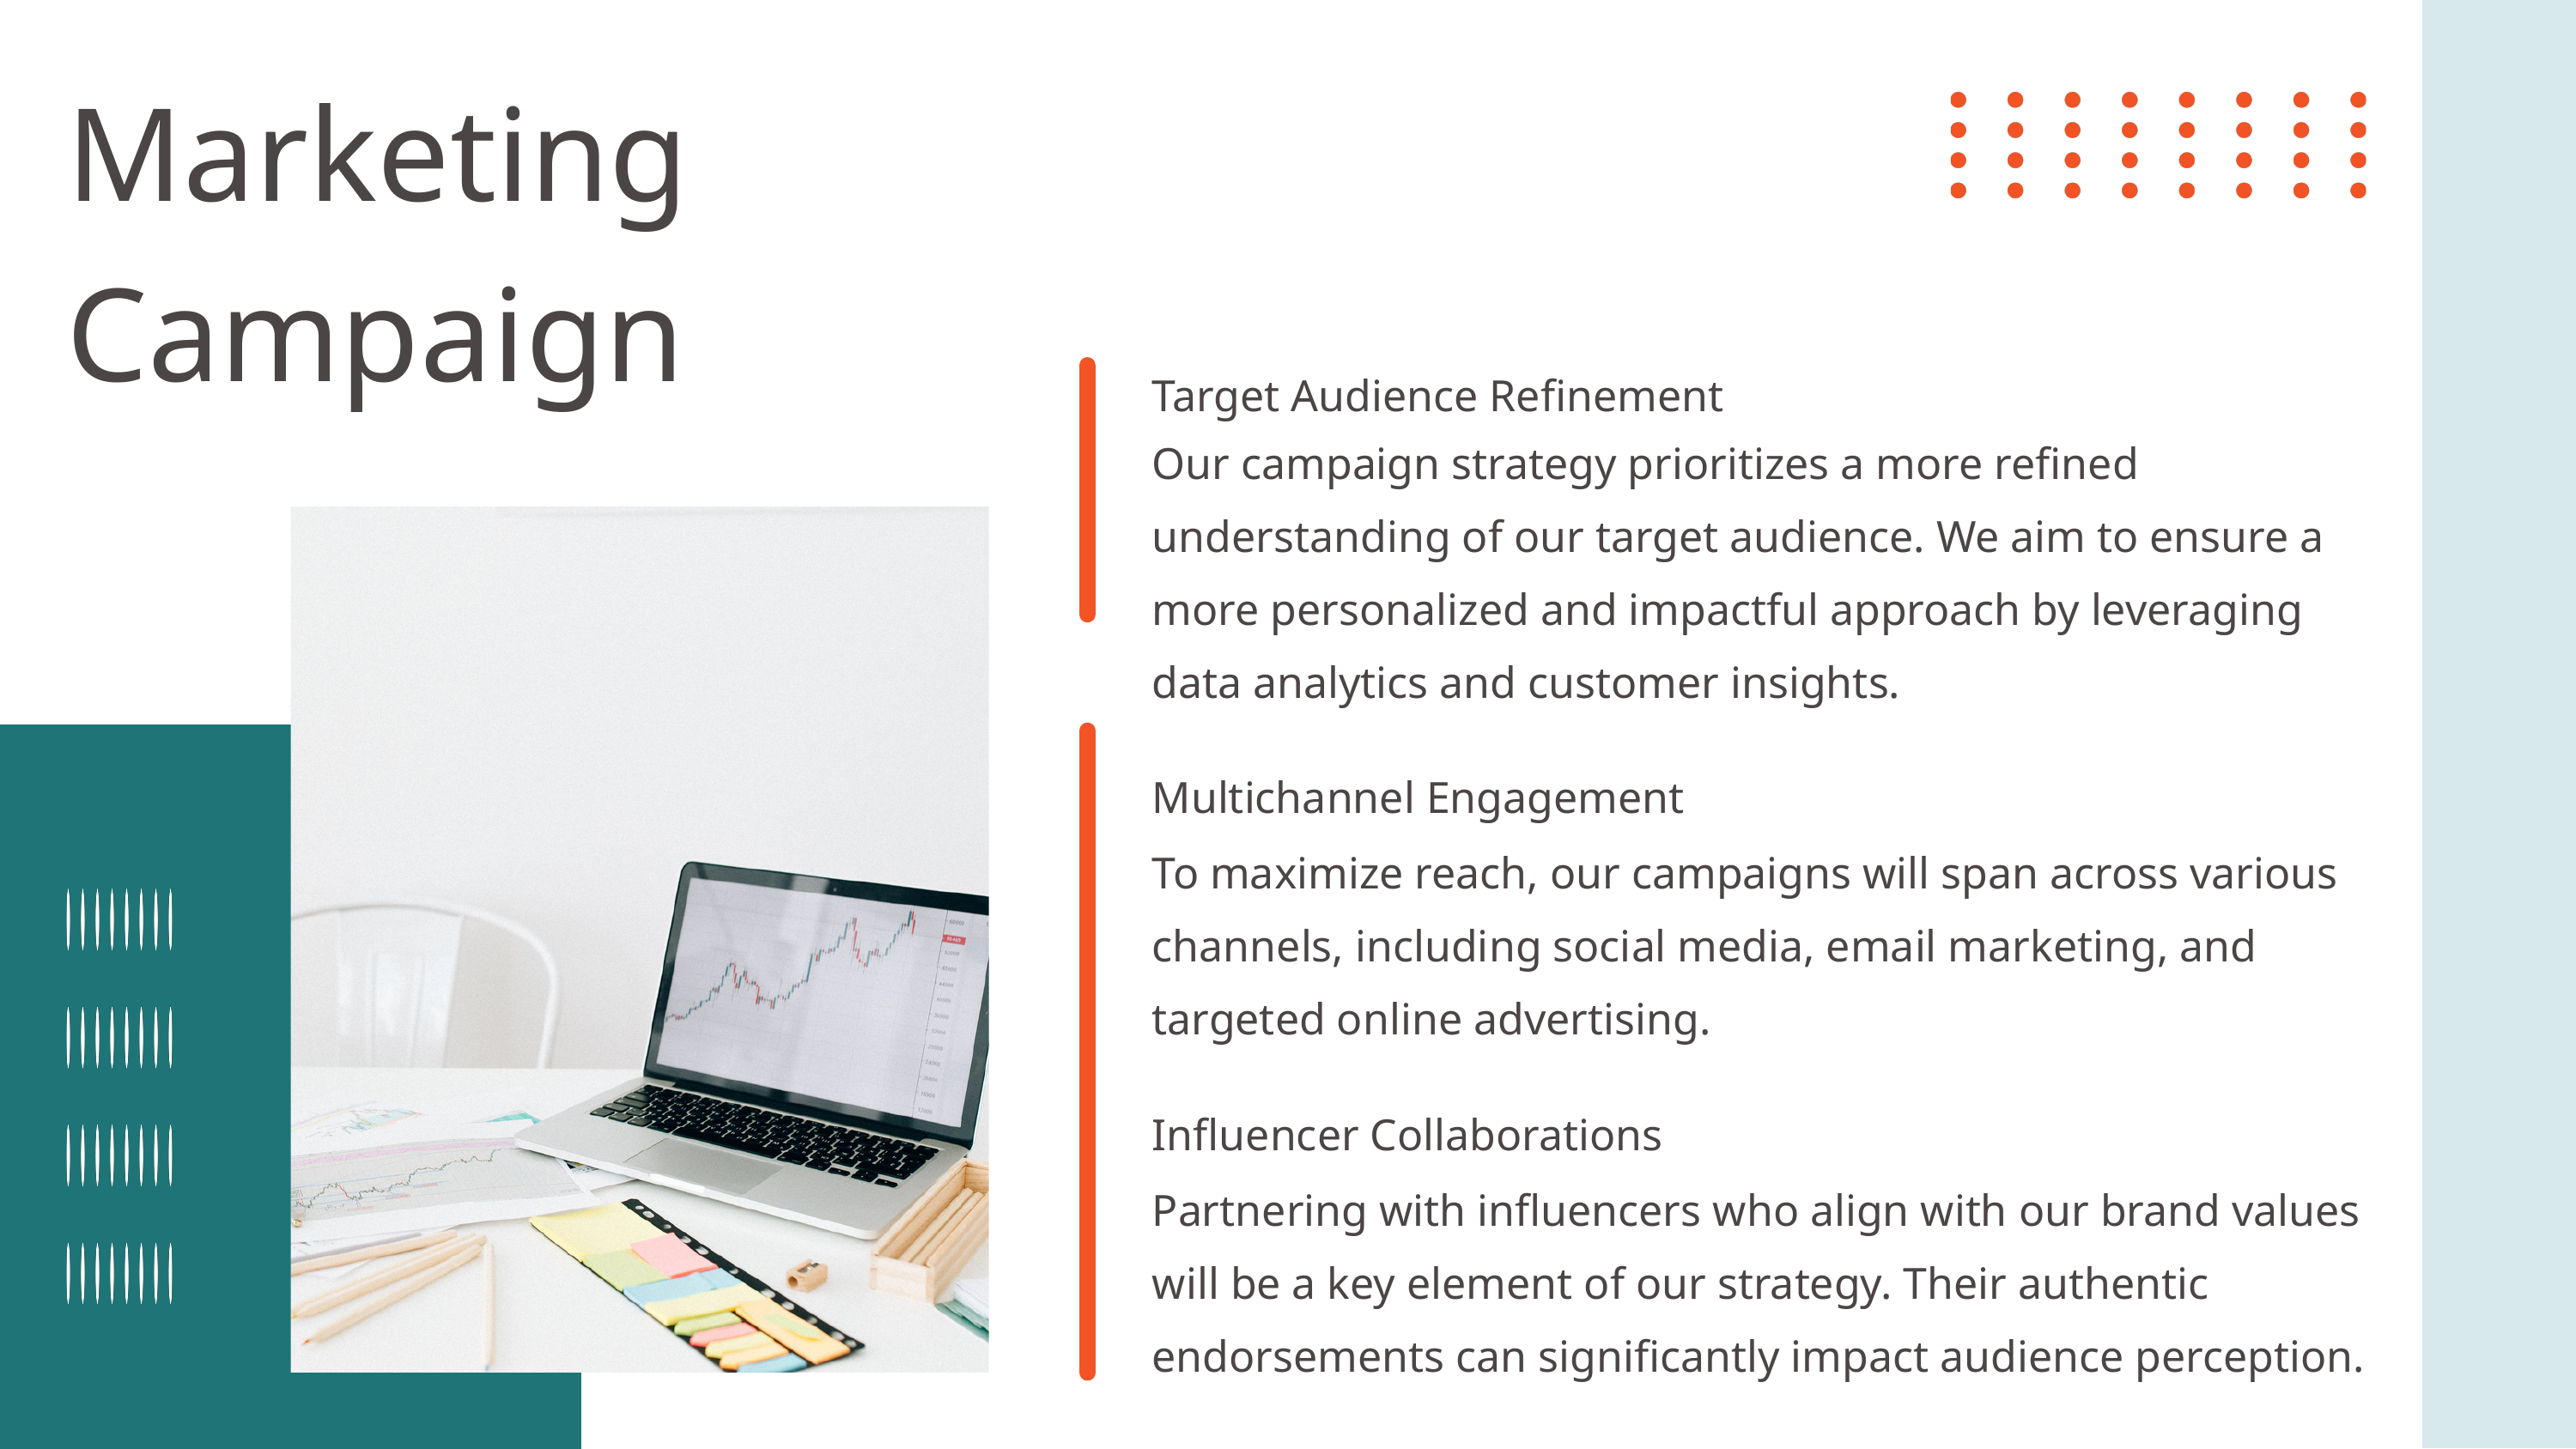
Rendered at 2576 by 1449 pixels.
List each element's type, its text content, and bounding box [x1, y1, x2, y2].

text_box Multichannel Engagement [1151, 761, 2366, 822]
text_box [290, 506, 989, 1373]
text_box Target Audience Refinement [1151, 360, 2366, 421]
text_box Partnering with influencers who align with our brand values will be a key element of our strategy. Their authentic endorsements can significantly impact audience perception. [1151, 1161, 2366, 1381]
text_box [0, 724, 582, 1449]
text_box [2421, 0, 2576, 1449]
text_box Our campaign strategy prioritizes a more refined understanding of our target audience. We aim to ensure a more personalized and impactful approach by leveraging data analytics and customer insights. [1151, 421, 2366, 707]
text_box To maximize reach, our campaigns will span across various channels, including social media, email marketing, and targeted online advertising. [1151, 824, 2366, 1044]
text_box [1950, 92, 2366, 198]
text_box Influencer Collaborations [1151, 1099, 2366, 1160]
text_box Marketing Campaign [66, 46, 1062, 408]
